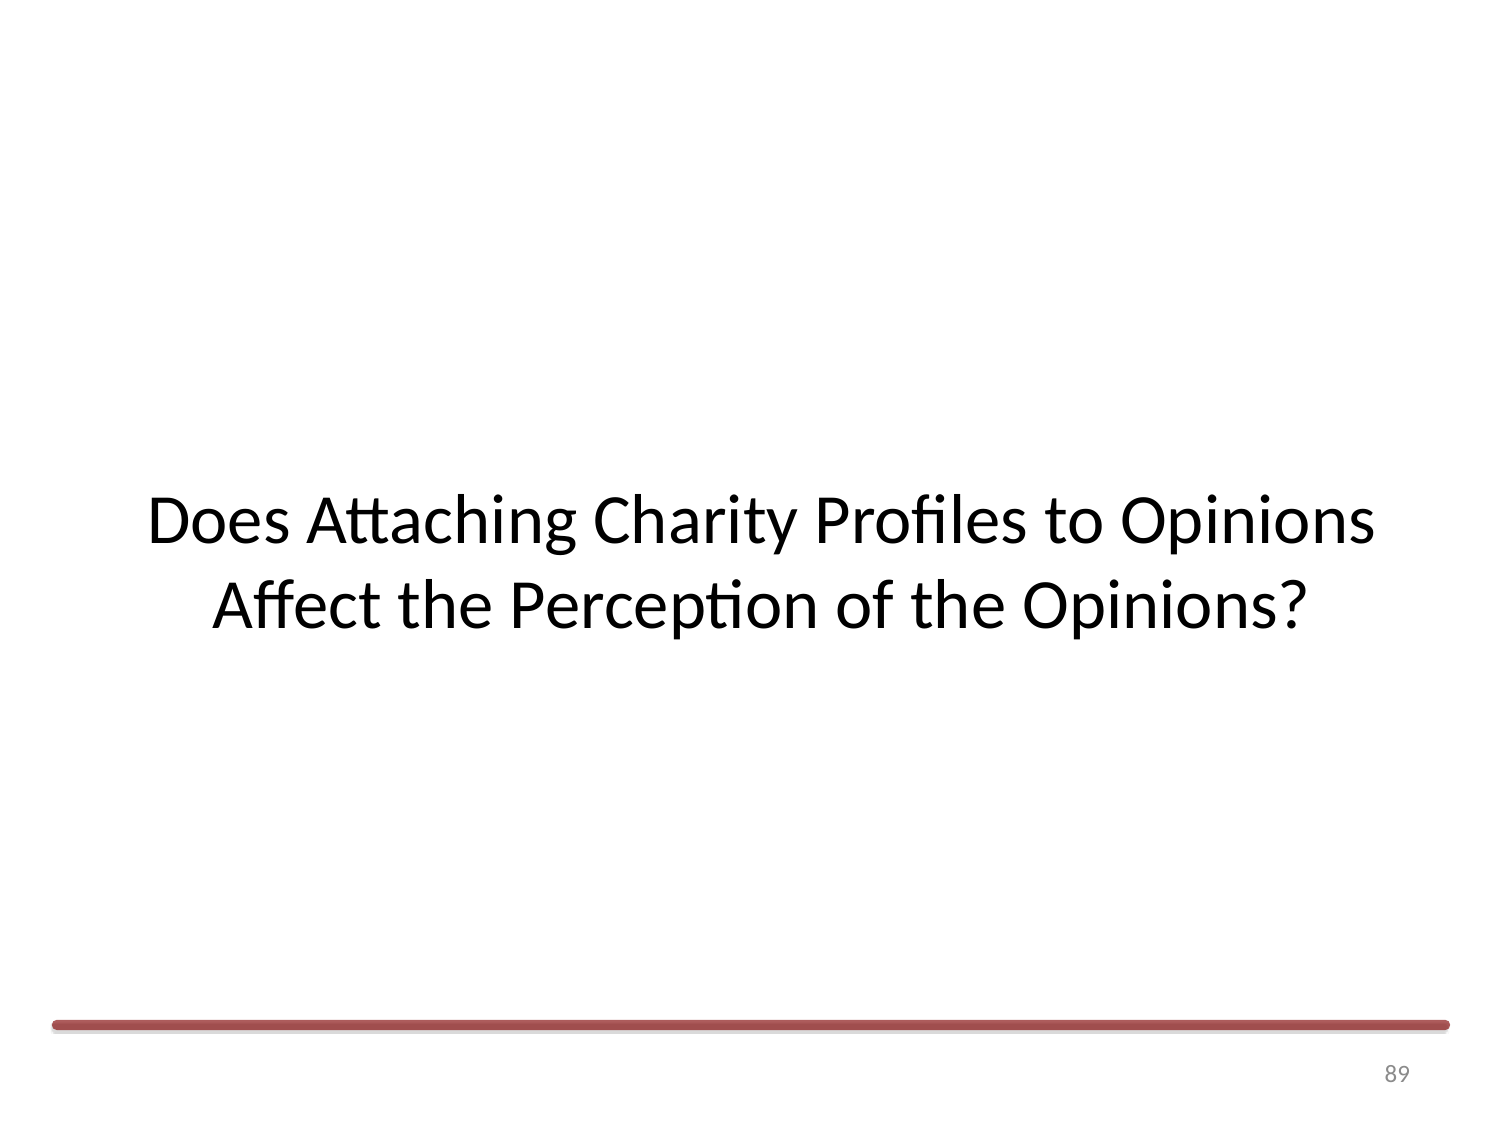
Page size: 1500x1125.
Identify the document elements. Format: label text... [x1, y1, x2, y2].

title Does Attaching Charity Profiles to Opinions Affect the Perception of the Opinions? [125, 437, 1400, 679]
slide_number 89 [1074, 1042, 1425, 1103]
